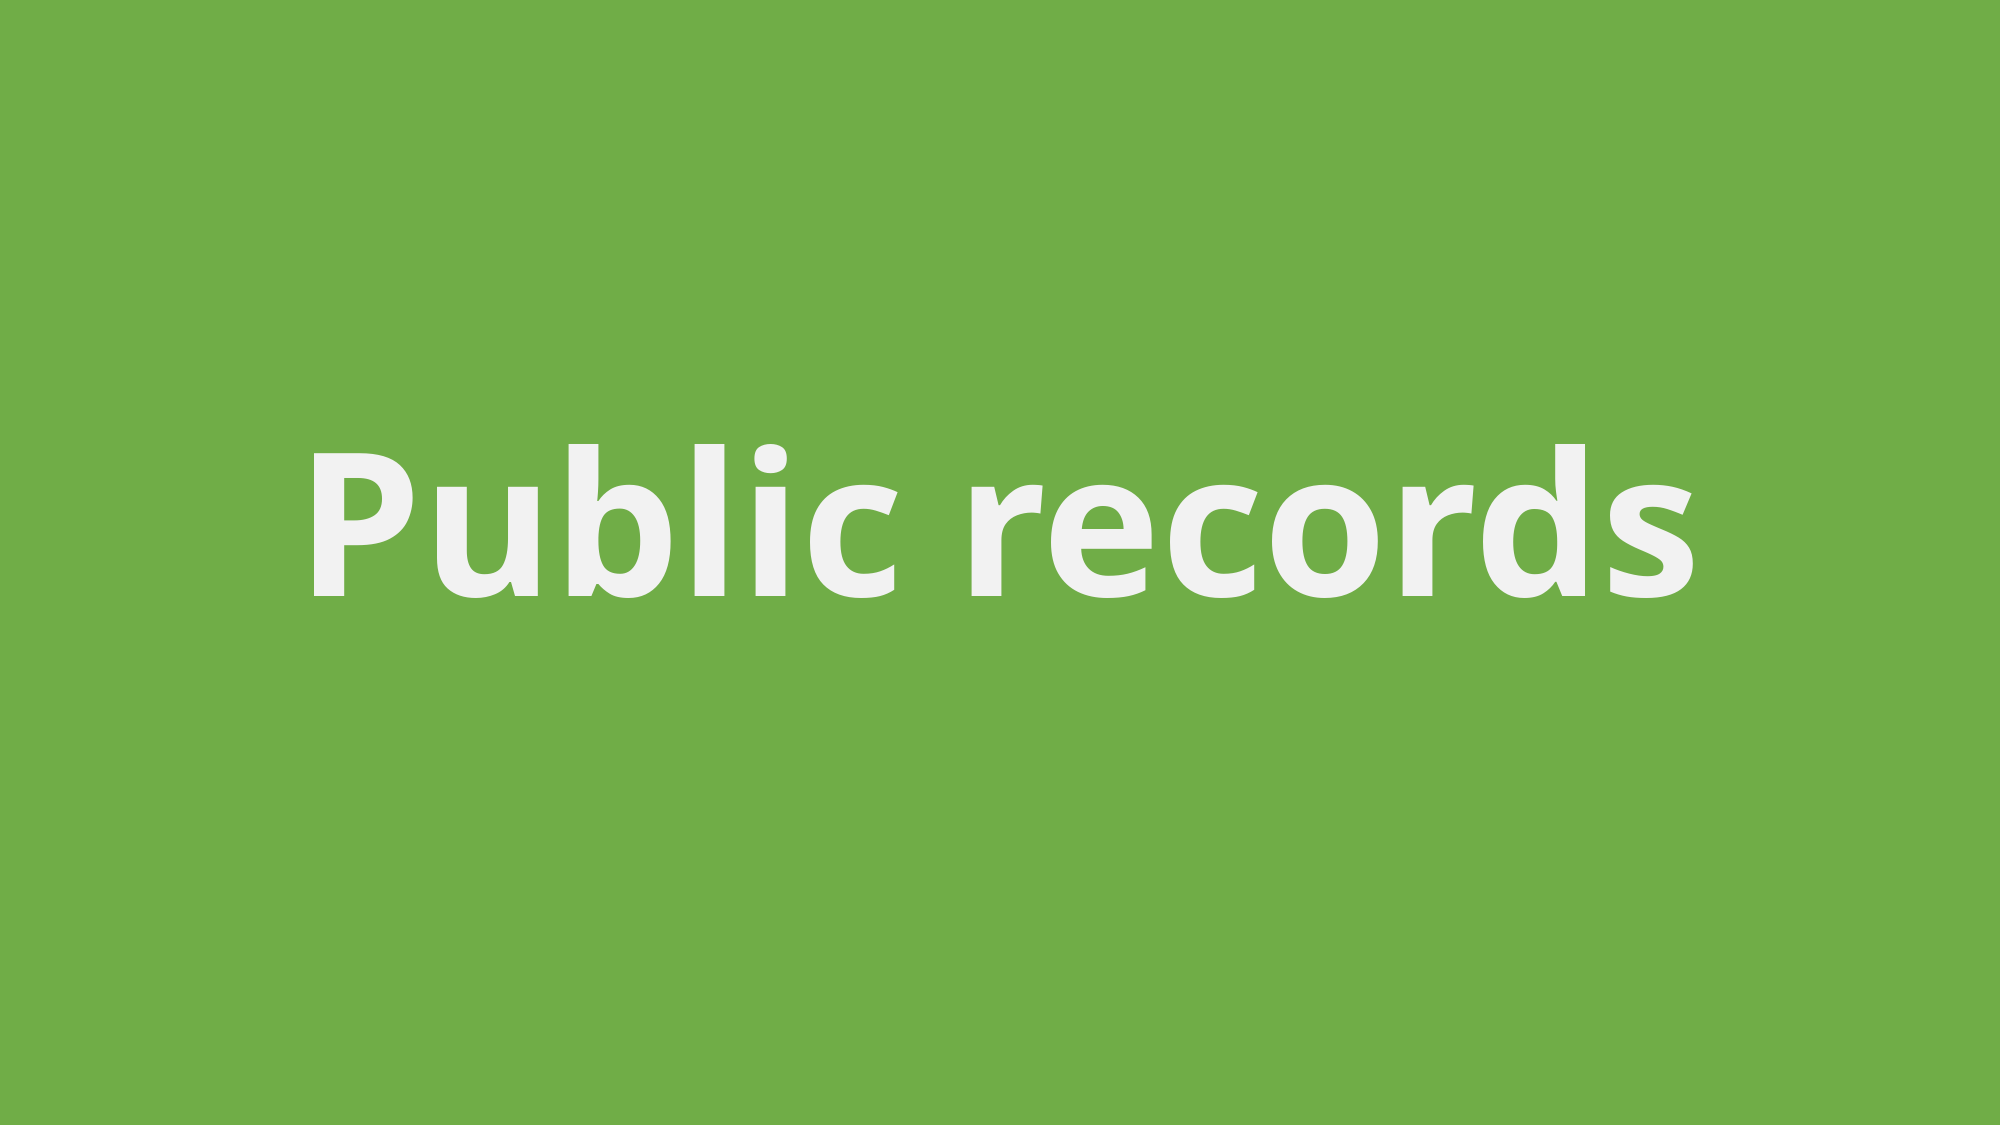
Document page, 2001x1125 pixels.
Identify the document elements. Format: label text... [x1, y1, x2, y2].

title Public records [136, 280, 1862, 648]
